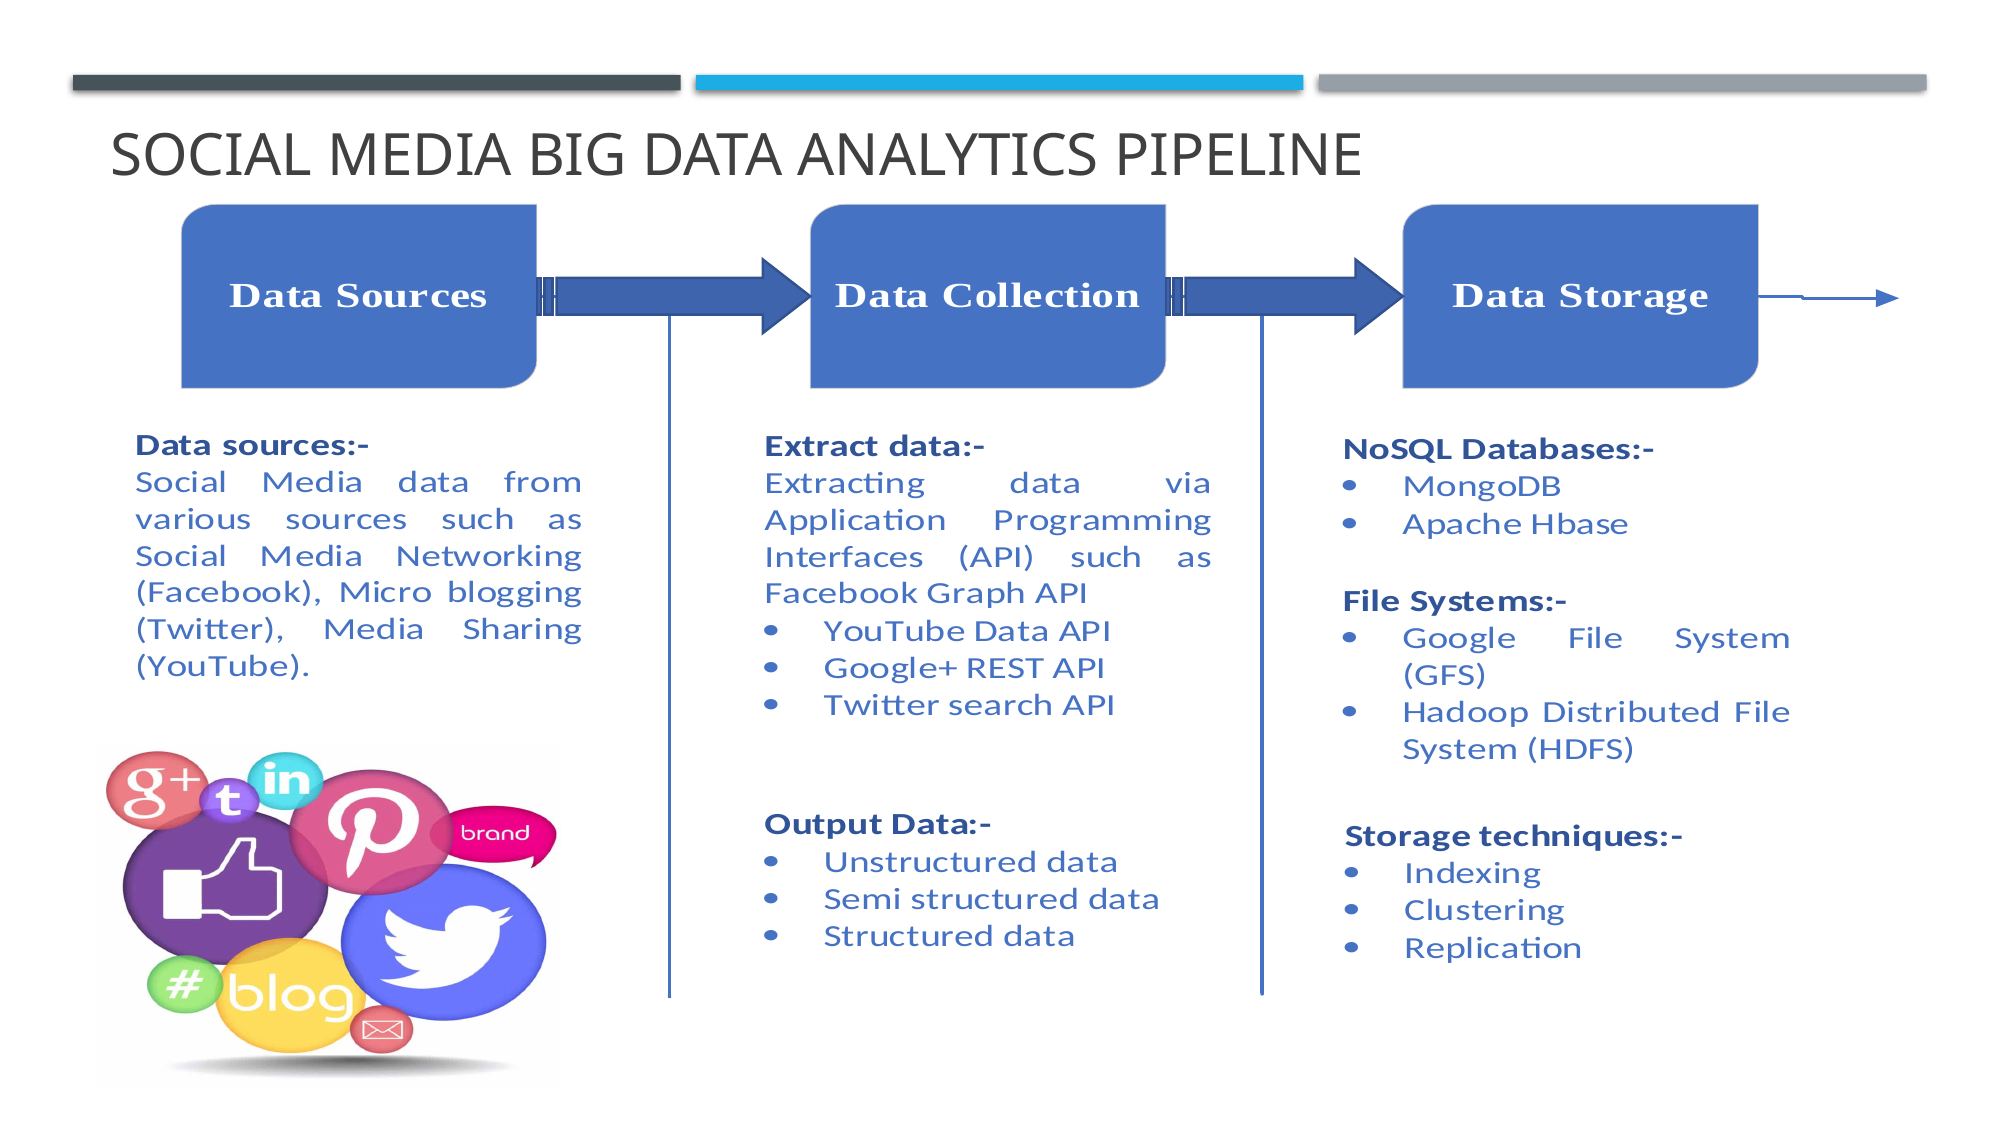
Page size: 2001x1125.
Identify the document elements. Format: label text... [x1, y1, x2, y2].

picture [94, 199, 1927, 1088]
title Social media big data analytics pipeline [95, 0, 1905, 195]
